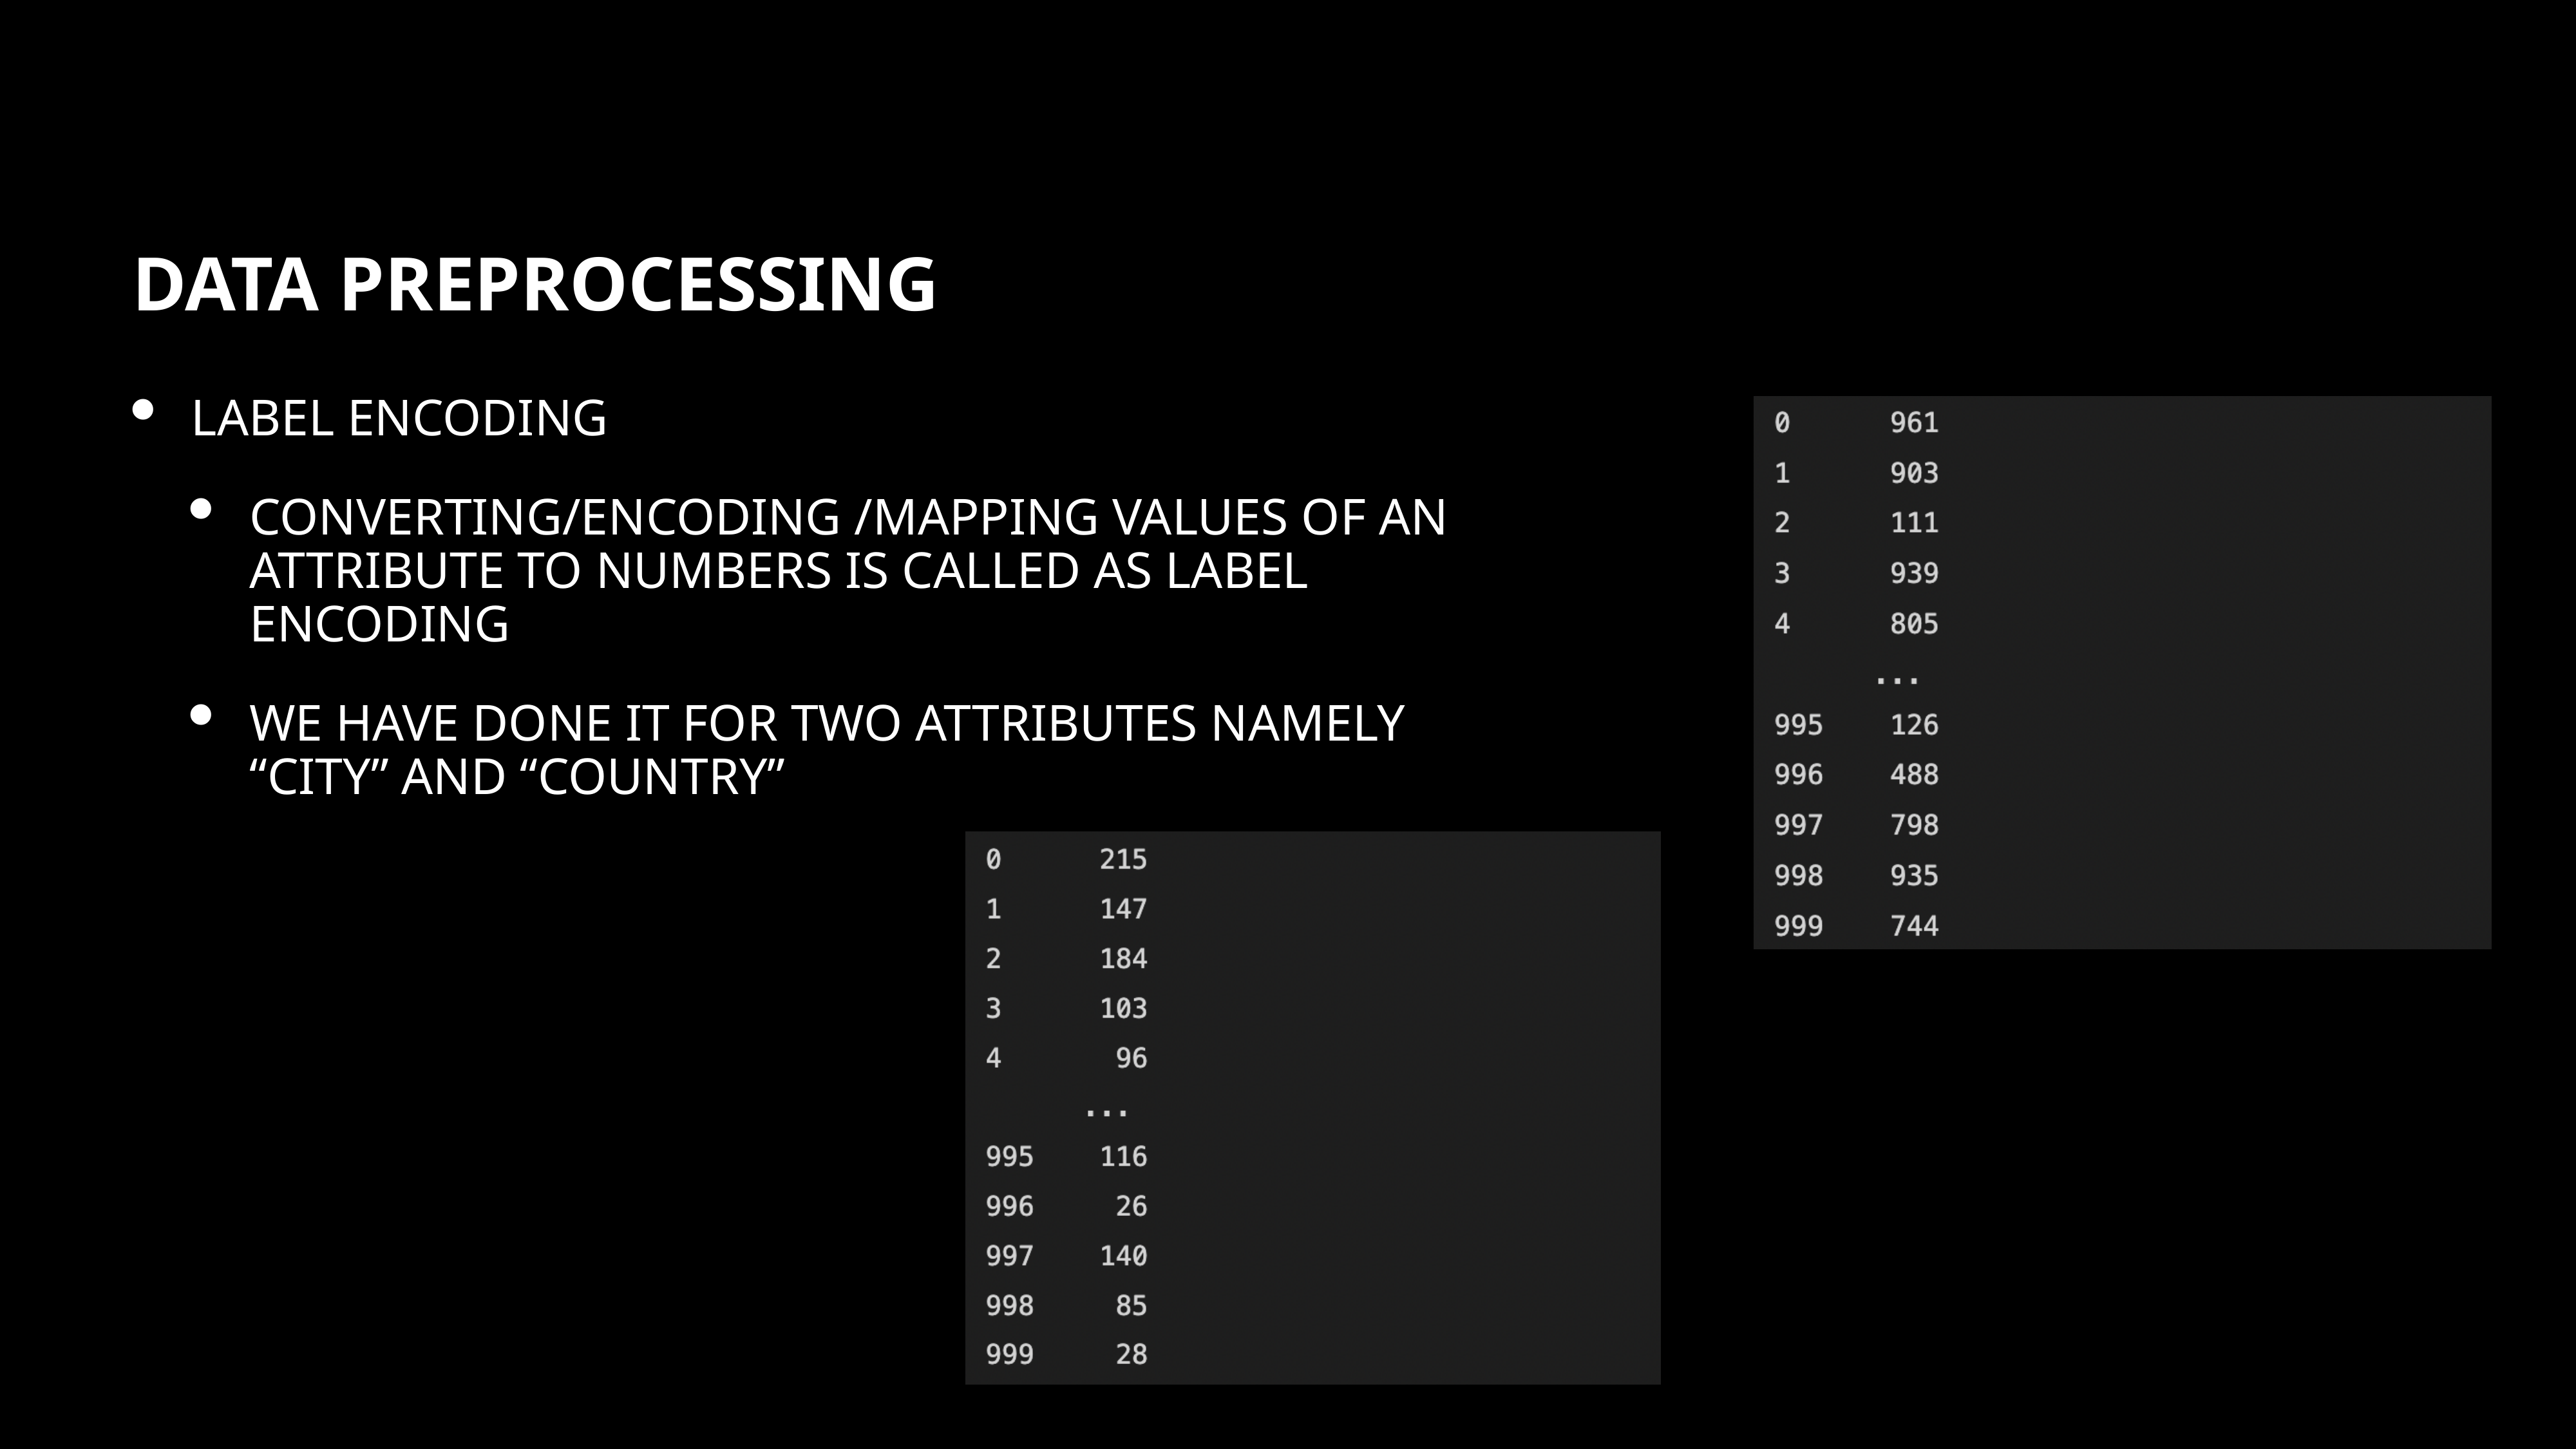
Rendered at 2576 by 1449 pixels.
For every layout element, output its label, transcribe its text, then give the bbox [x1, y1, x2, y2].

list DATA PREPROCESSING [127, 237, 2448, 336]
picture [1753, 395, 2492, 949]
picture [965, 831, 1662, 1385]
list LABEL ENCODING CONVERTING/ENCODING /MAPPING VALUES OF AN ATTRIBUTE TO NUMBERS IS CALLED AS LABEL ENCODING WE HAVE DONE IT FOR TWO ATTRIBUTES NAMELY “CITY” AND “COUNTRY” [127, 387, 1521, 821]
